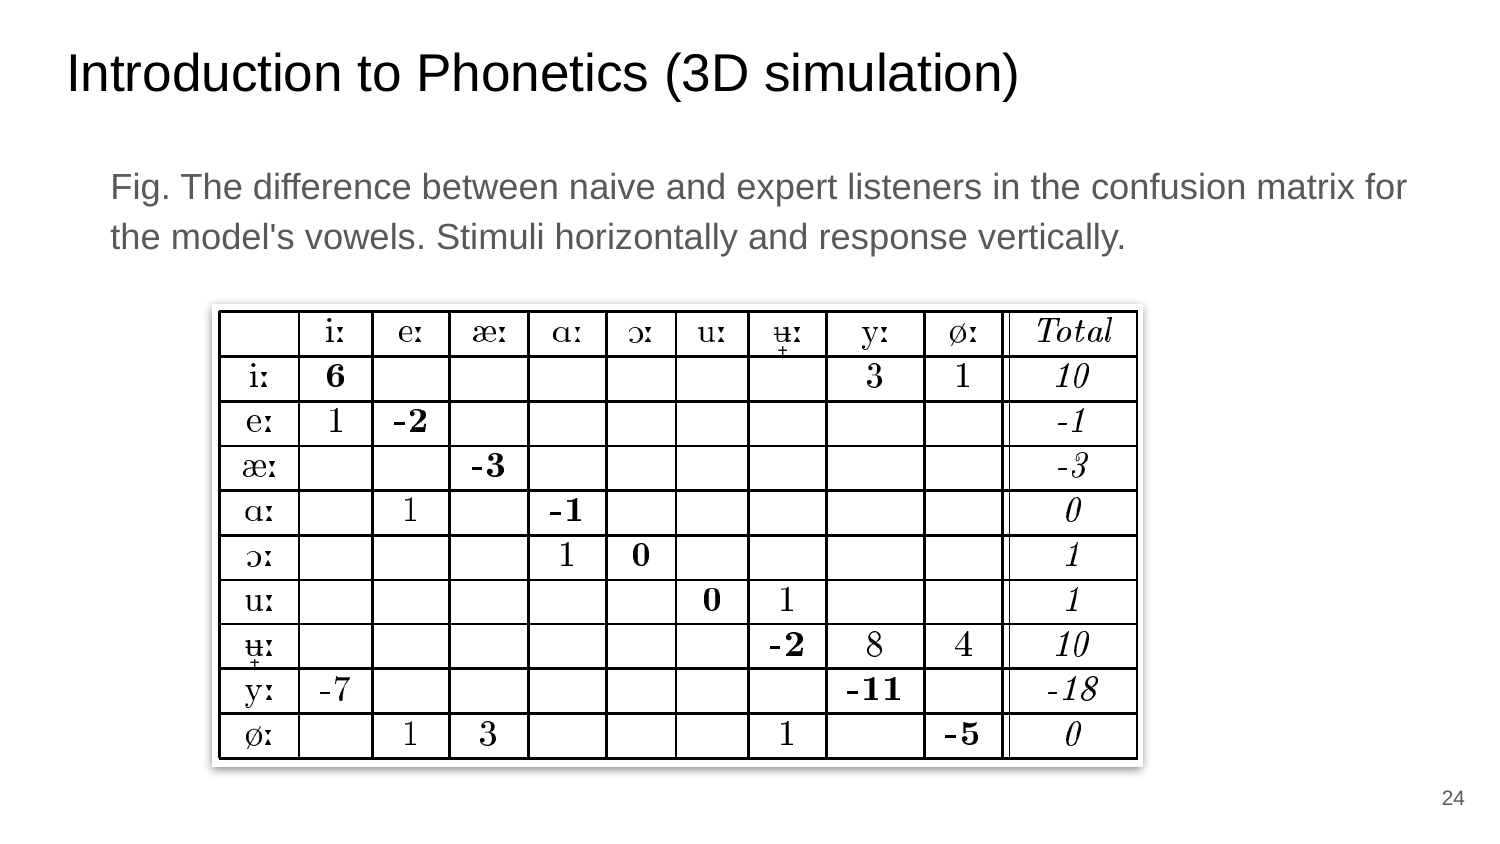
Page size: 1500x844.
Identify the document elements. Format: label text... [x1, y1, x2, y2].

picture [212, 304, 1143, 767]
title Introduction to Phonetics (3D simulation) [51, 23, 1449, 117]
list Fig. The difference between naive and expert listeners in the confusion matrix for the model's vowels. Stimuli horizontally and response vertically. [24, 141, 1449, 305]
slide_number ‹#› [1389, 764, 1480, 830]
